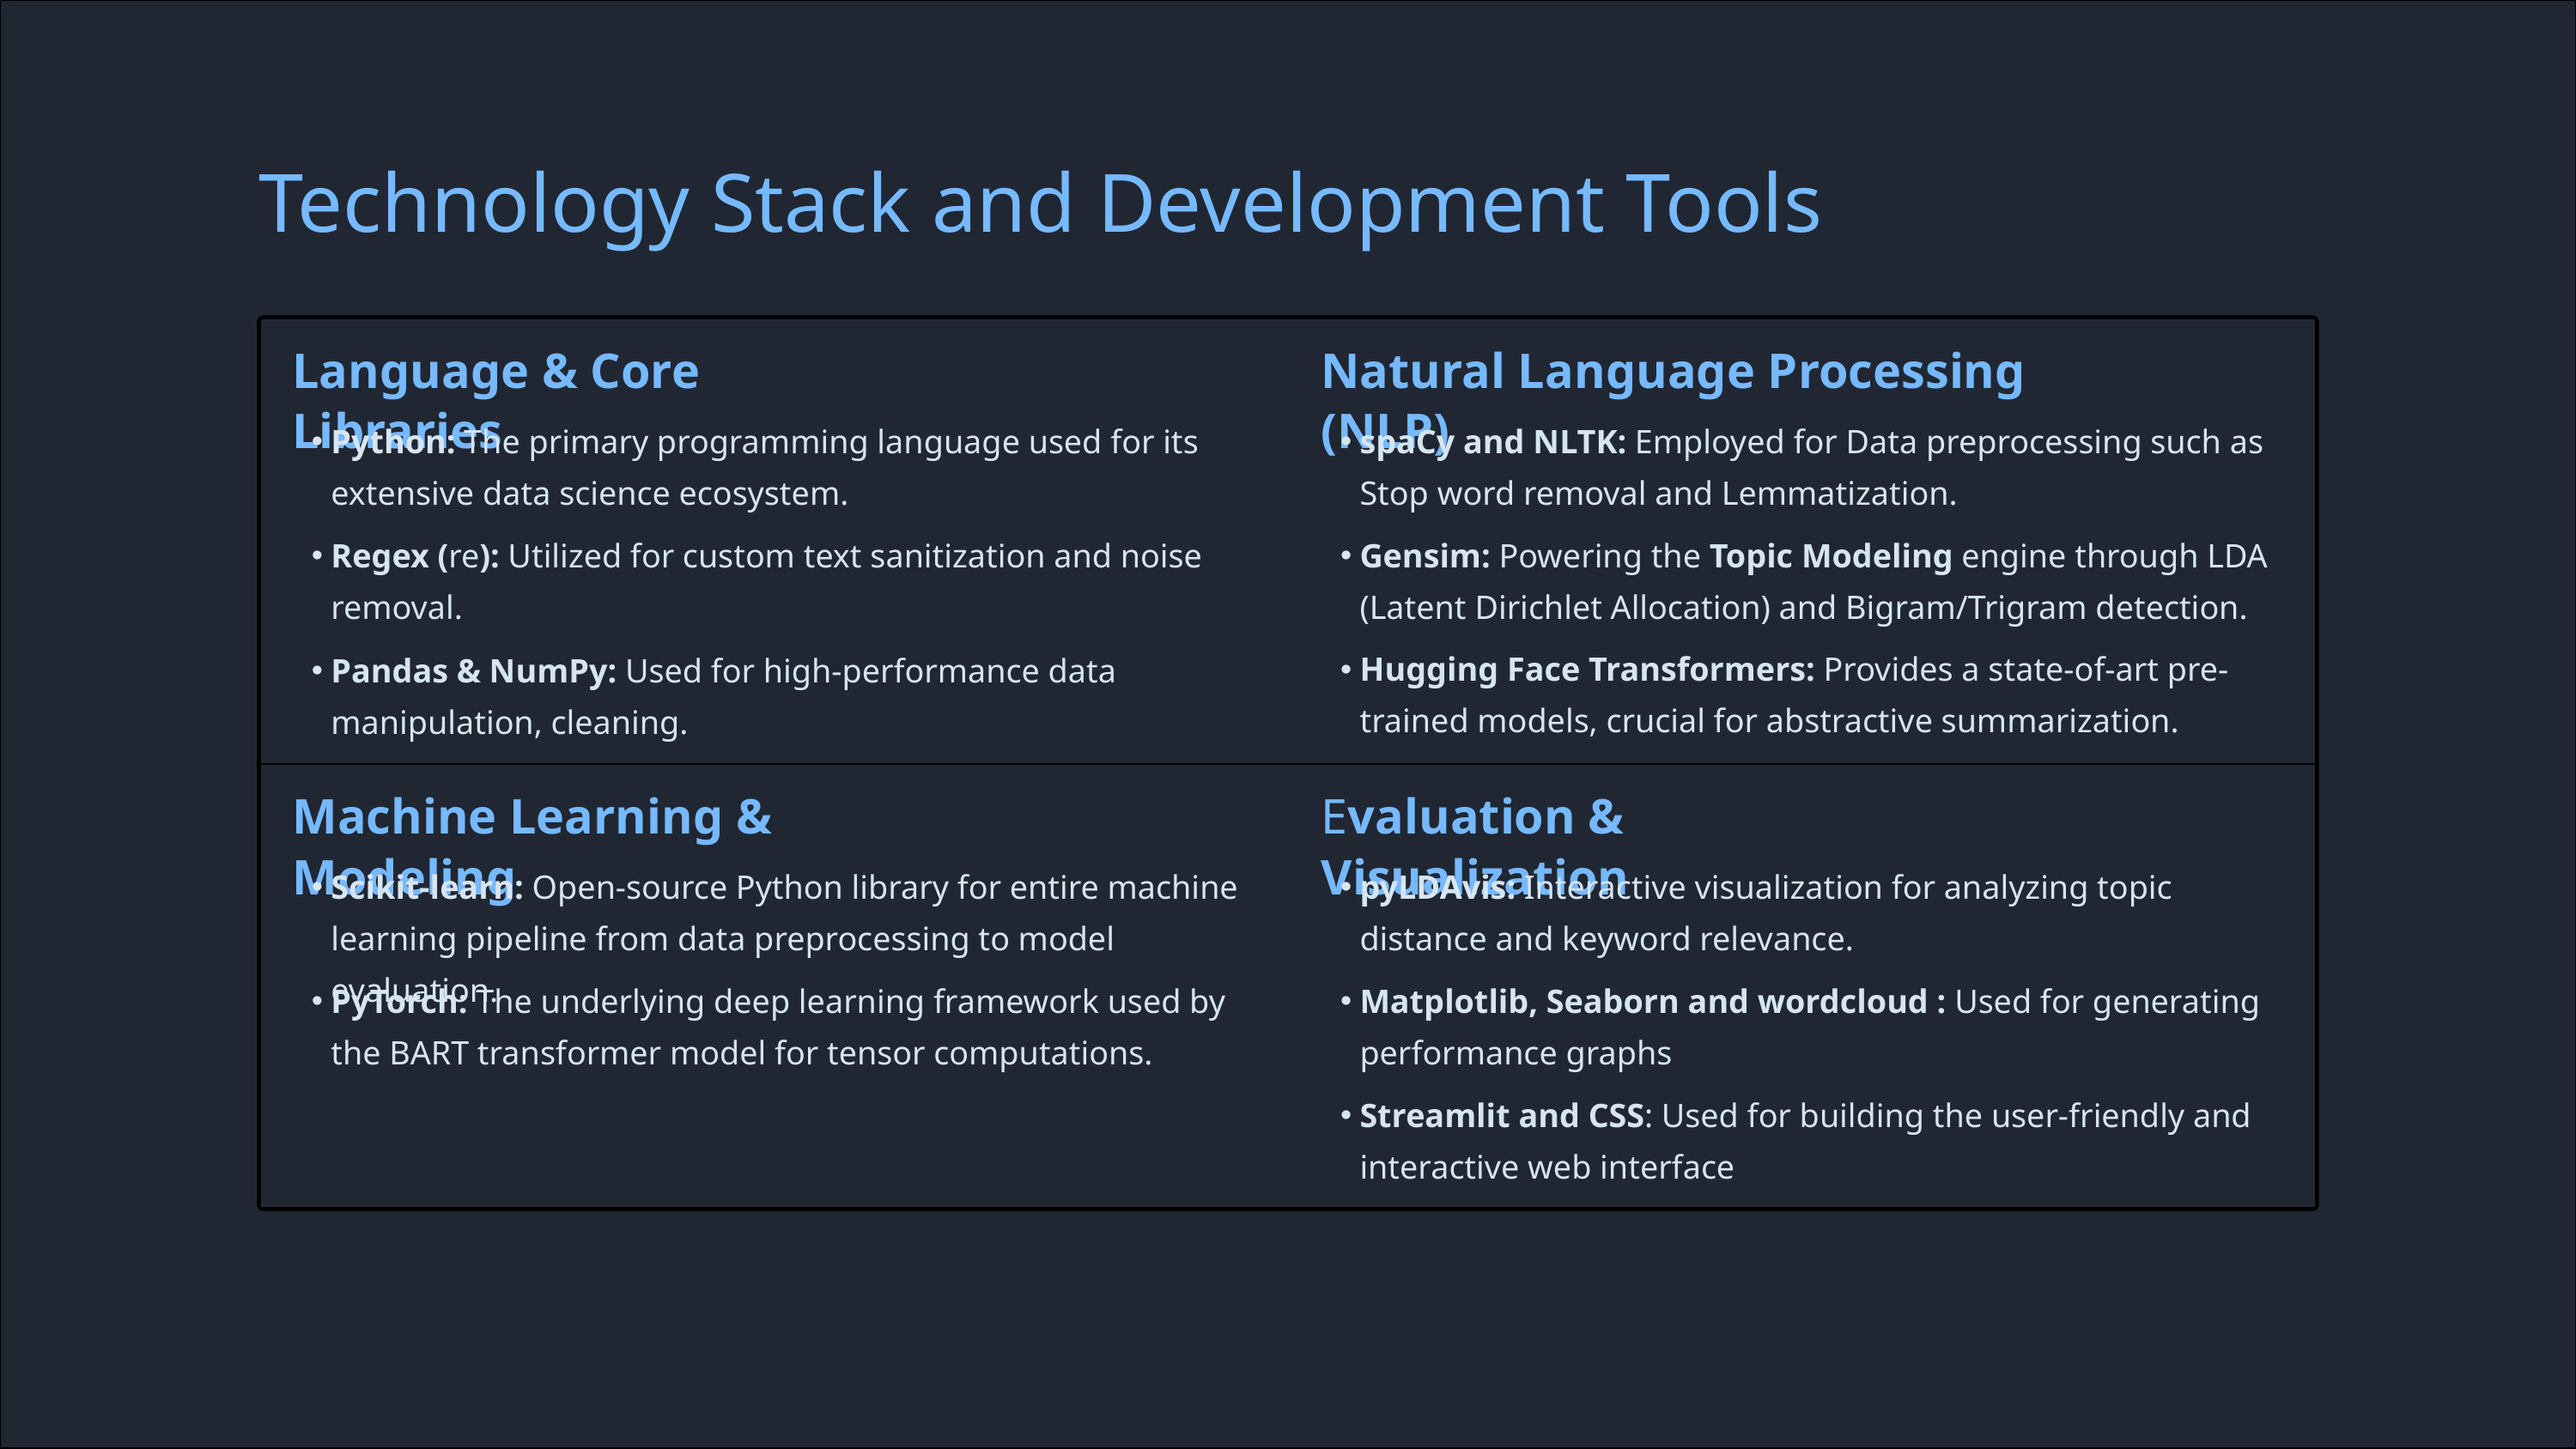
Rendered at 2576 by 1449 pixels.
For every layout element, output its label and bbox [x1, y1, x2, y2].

text_box [259, 763, 2317, 1209]
text_box [0, 0, 2576, 1449]
text_box [259, 318, 2317, 763]
